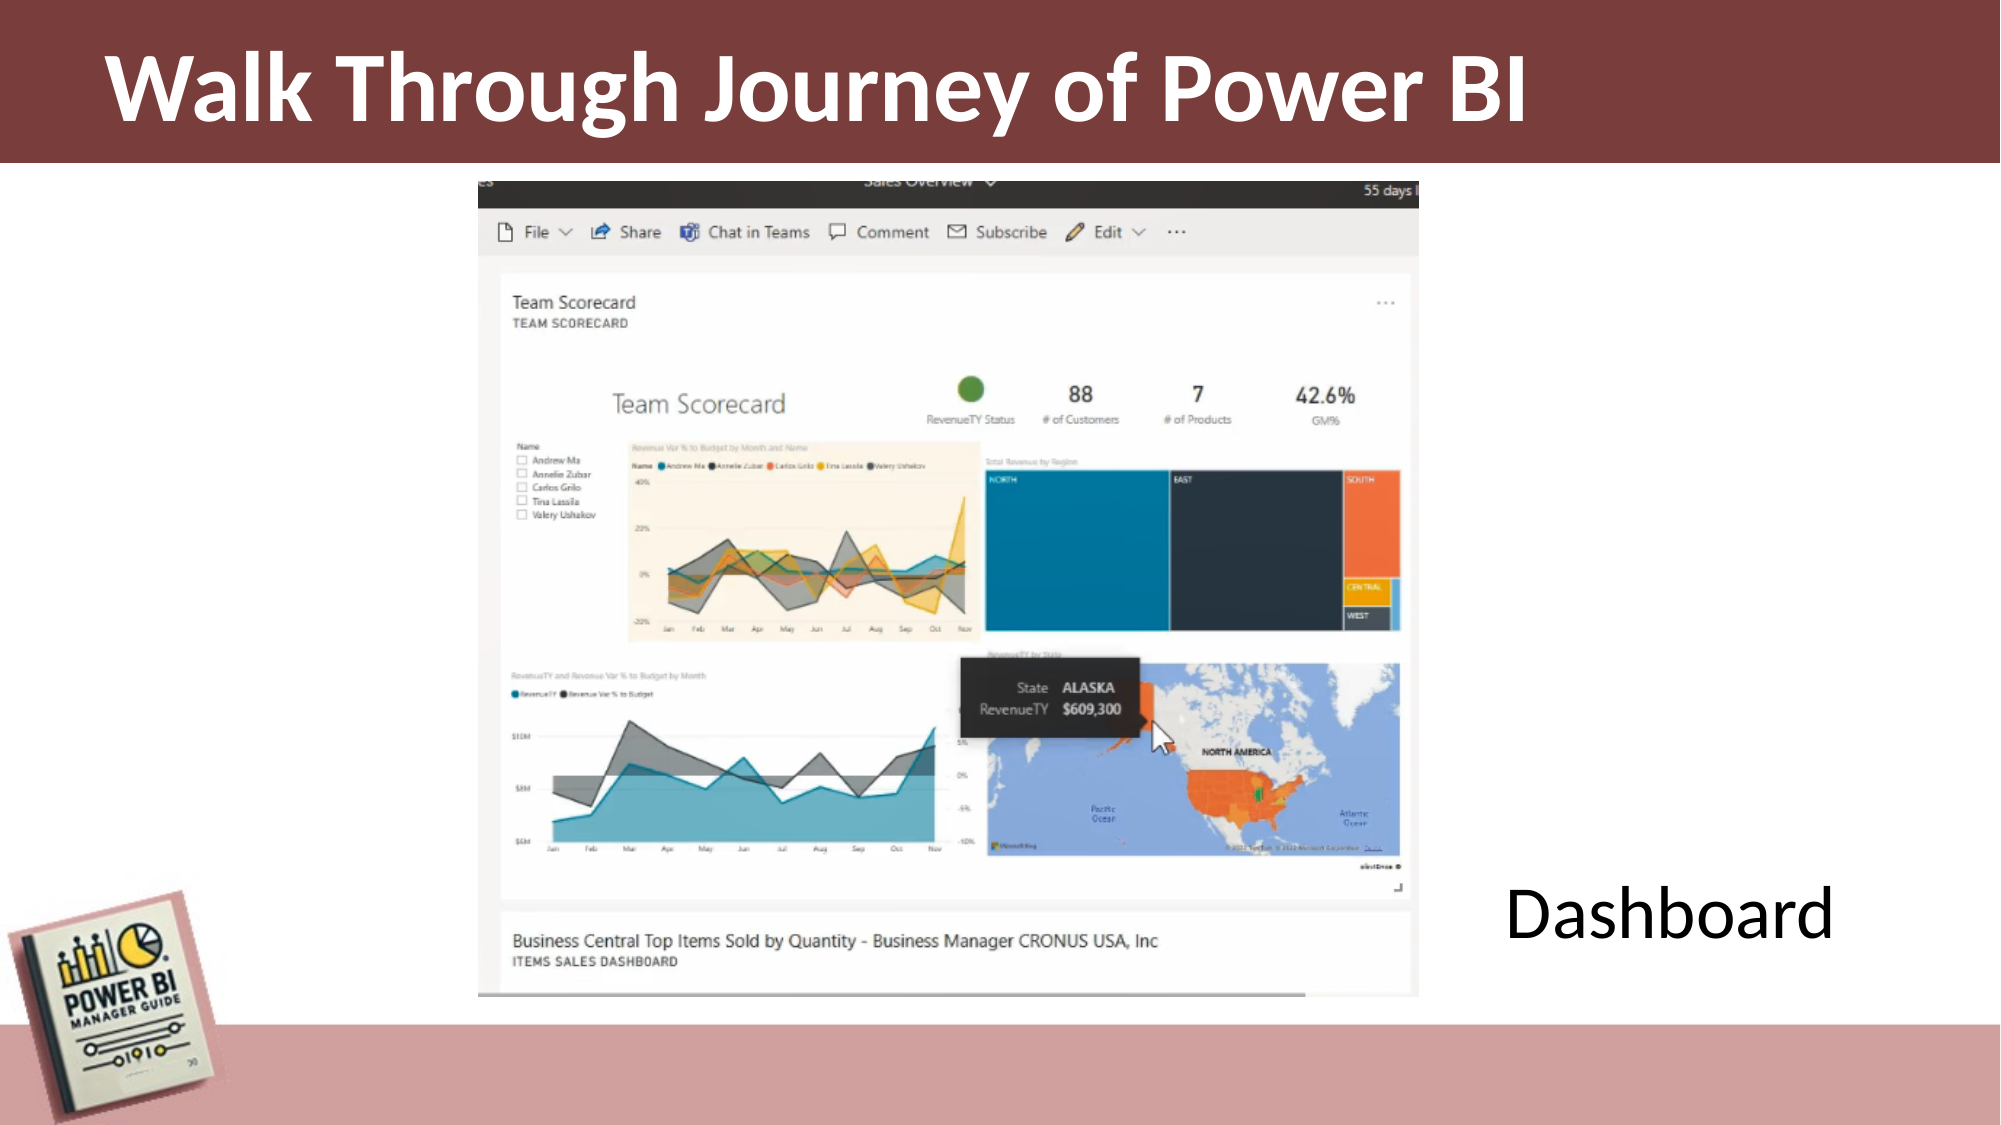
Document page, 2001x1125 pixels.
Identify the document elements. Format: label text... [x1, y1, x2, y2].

text_box Dashboard [1490, 856, 1852, 962]
text_box Walk Through Journey of Power BI [0, 0, 2000, 164]
picture [0, 0, 2001, 1125]
